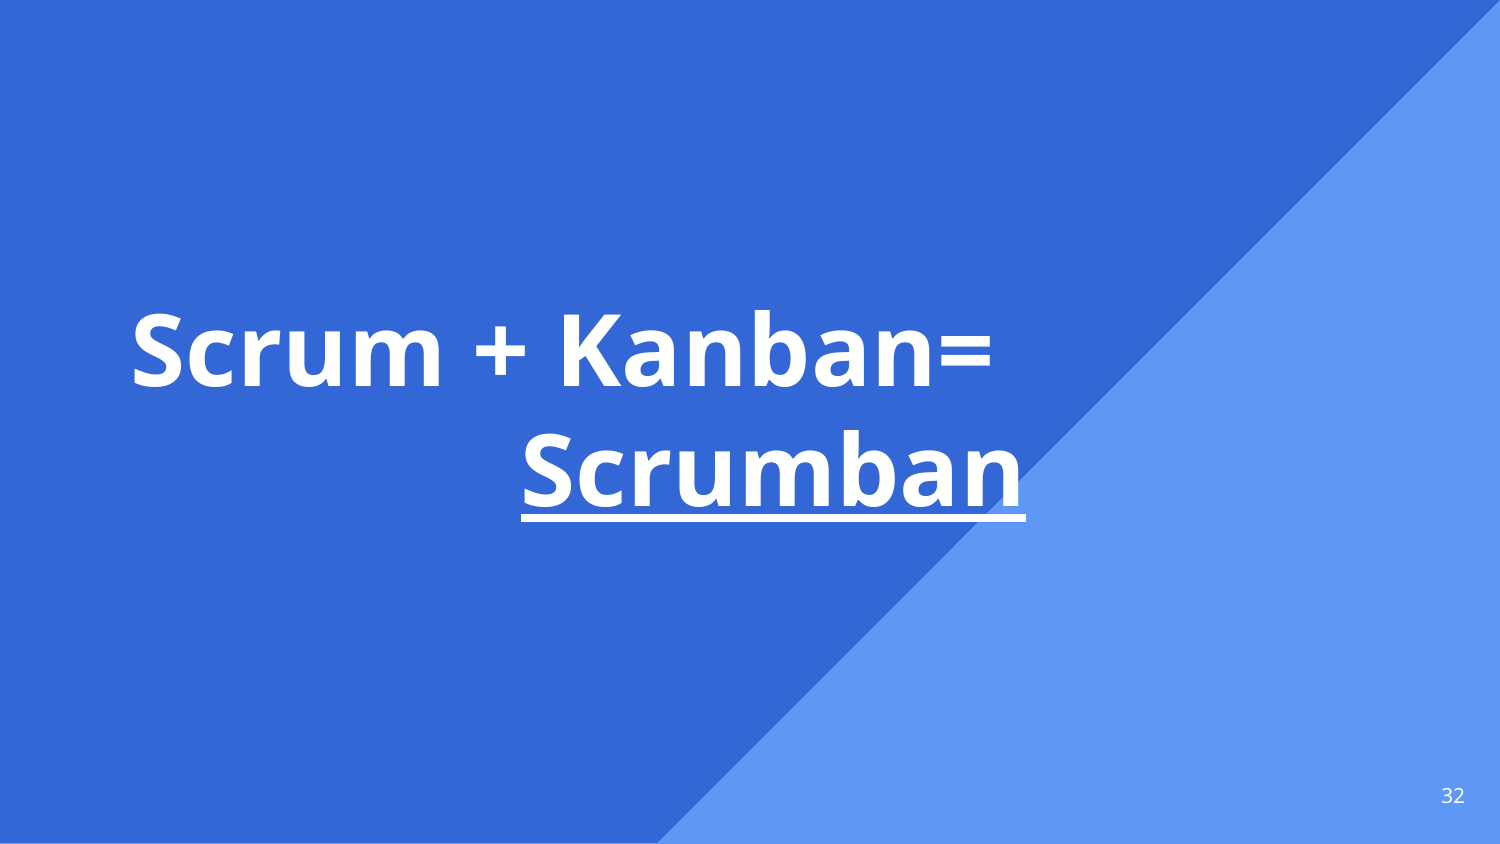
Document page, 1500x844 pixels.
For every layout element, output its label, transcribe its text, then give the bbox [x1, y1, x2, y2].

title Scrum + Kanban= Scrumban [115, 164, 1420, 649]
slide_number ‹#› [1389, 764, 1480, 830]
